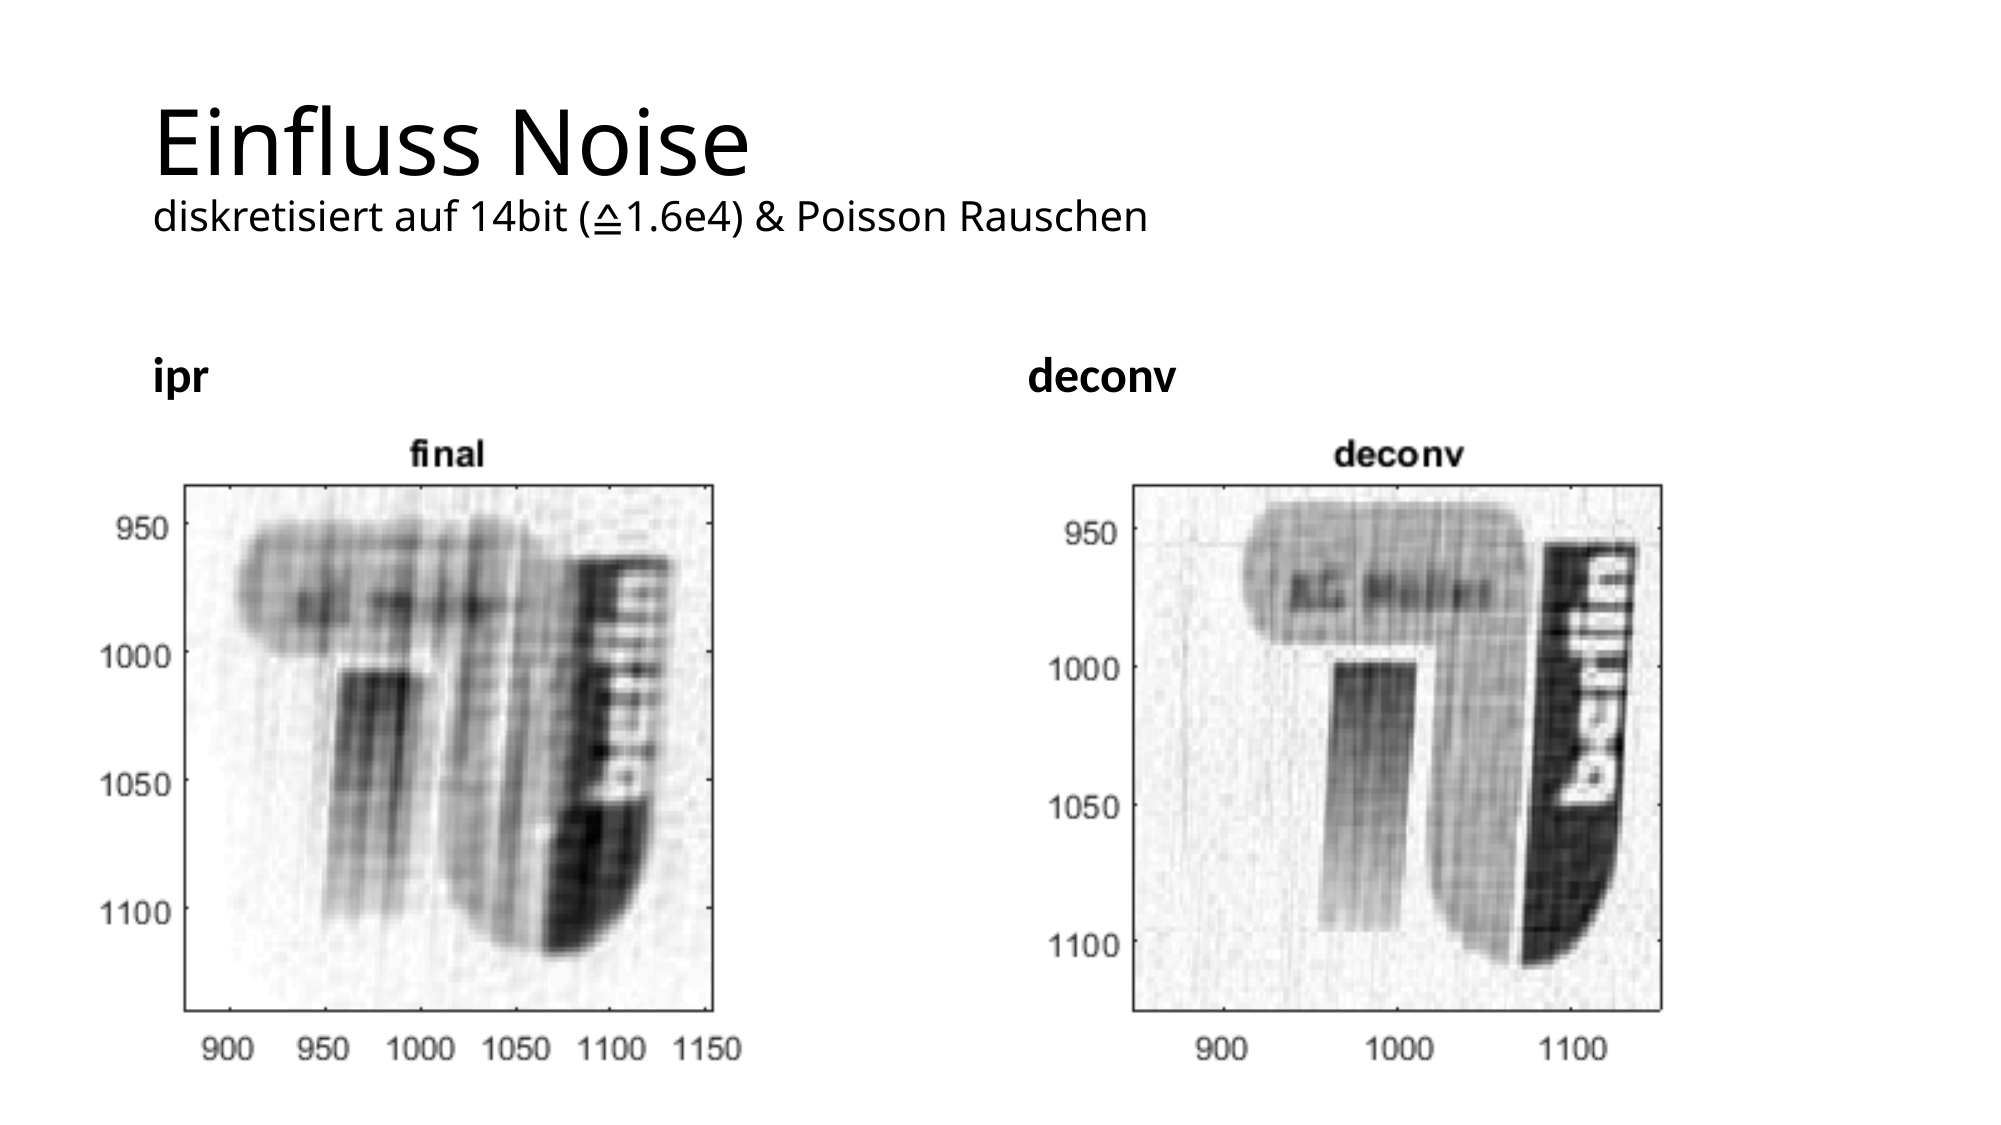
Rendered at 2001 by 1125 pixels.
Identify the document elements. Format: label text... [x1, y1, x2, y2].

title Einfluss Noise diskretisiert auf 14bit (≙1.6e4) & Poisson Rauschen [137, 59, 1863, 278]
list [16, 381, 823, 1125]
list ipr [137, 275, 984, 411]
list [1012, 381, 1767, 1125]
list deconv [1012, 275, 1863, 411]
